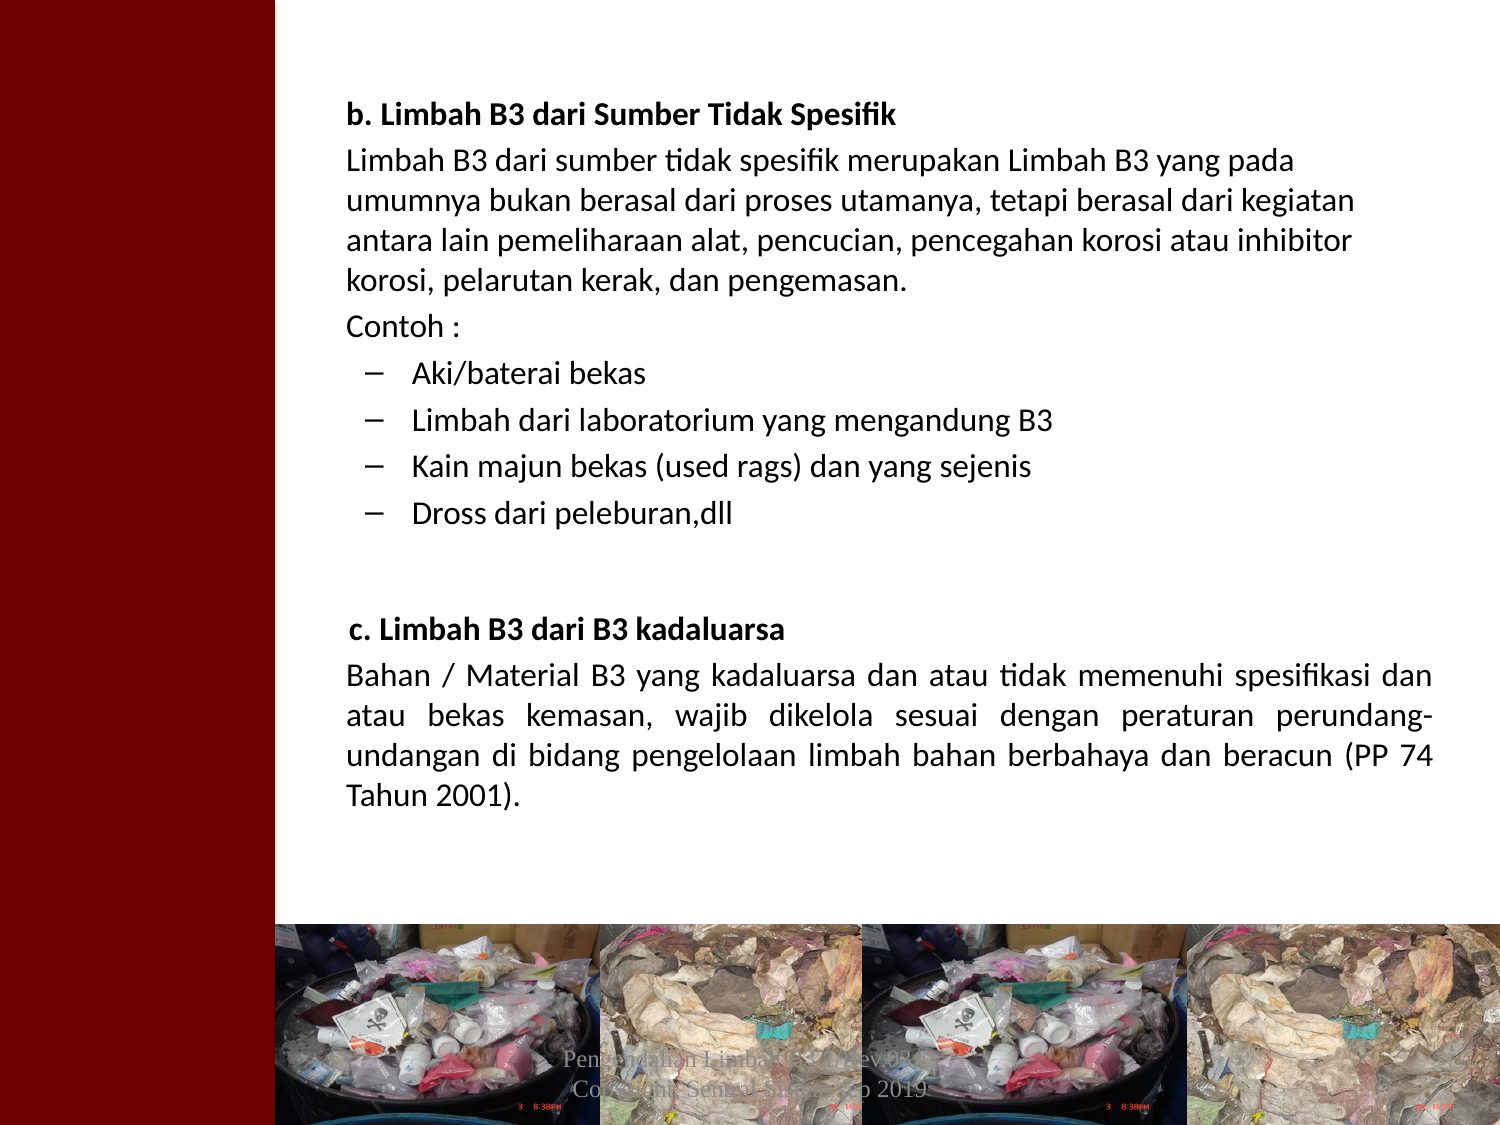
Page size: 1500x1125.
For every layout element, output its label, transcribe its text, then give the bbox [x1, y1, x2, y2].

picture [274, 924, 1500, 1125]
list b. Limbah B3 dari Sumber Tidak Spesifik Limbah B3 dari sumber tidak spesifik merupakan Limbah B3 yang pada umumnya bukan berasal dari proses utamanya, tetapi berasal dari kegiatan antara lain pemeliharaan alat, pencucian, pencegahan korosi atau inhibitor korosi, pelarutan kerak, dan pengemasan. Contoh : Aki/baterai bekas Limbah dari laboratorium yang mengandung B3 Kain majun bekas (used rags) dan yang sejenis Dross dari peleburan,dll c. Limbah B3 dari B3 kadaluarsa Bahan / Material B3 yang kadaluarsa dan atau tidak memenuhi spesifikasi dan atau bekas kemasan, wajib dikelola sesuai dengan peraturan perundang-undangan di bidang pengelolaan limbah bahan berbahaya dan beracun (PP 74 Tahun 2001). [279, 37, 1450, 825]
text_box [0, 0, 276, 1125]
